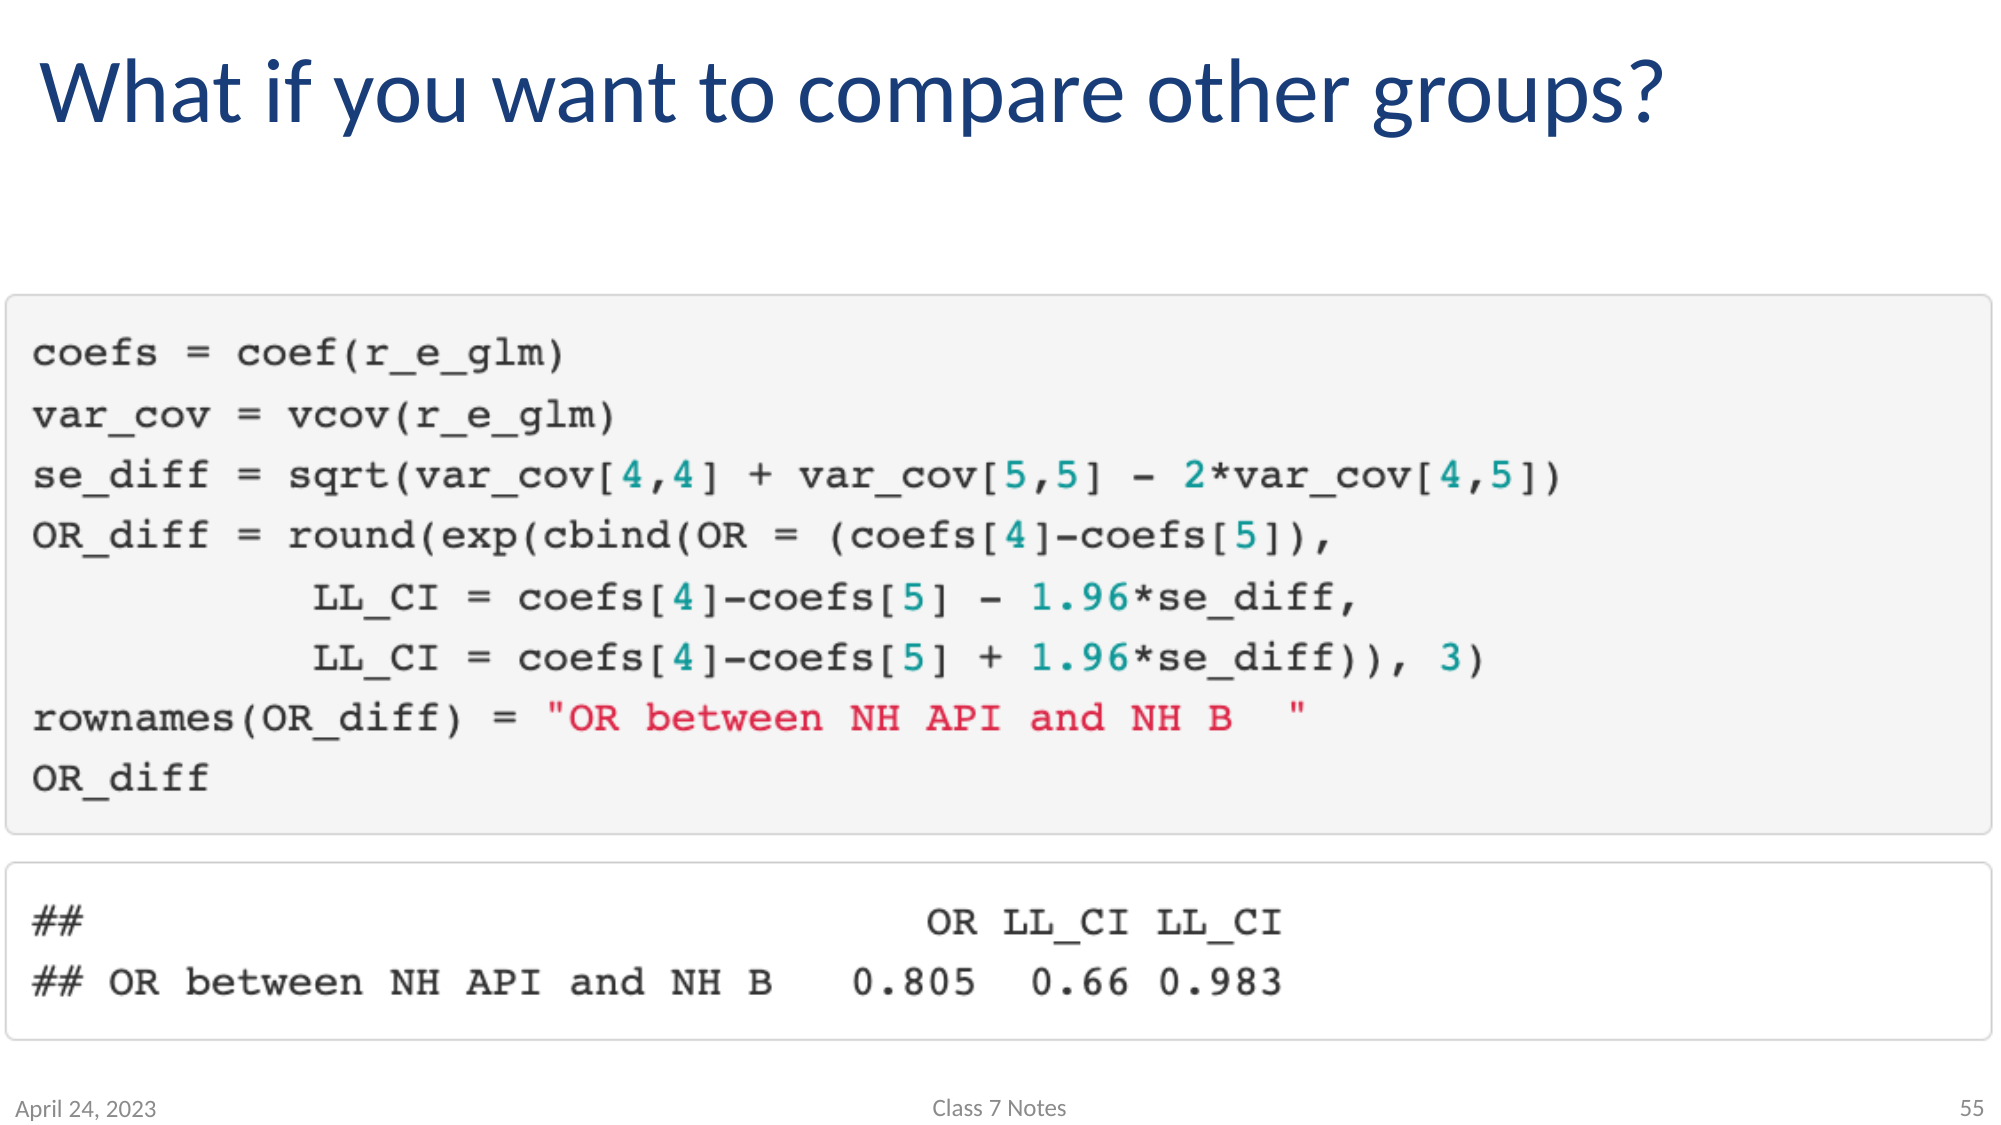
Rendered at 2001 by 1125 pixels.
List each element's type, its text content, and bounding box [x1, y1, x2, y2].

picture [0, 282, 2000, 1050]
slide_number 55 [1550, 1087, 2000, 1125]
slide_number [0, 1089, 450, 1125]
footer Class 7 Notes [662, 1087, 1338, 1125]
title What if you want to compare other groups? [24, 24, 1975, 163]
